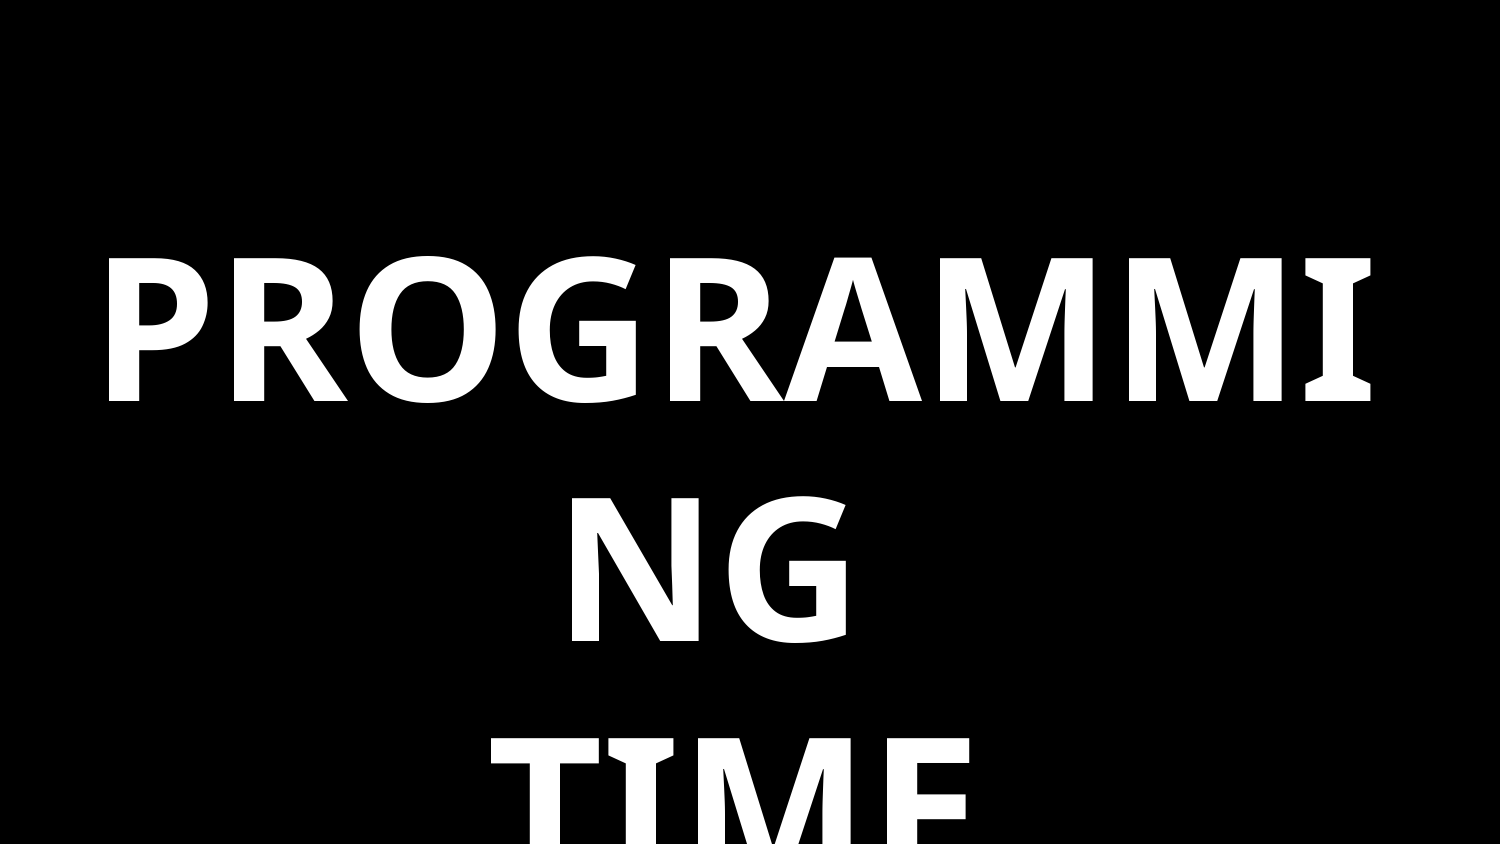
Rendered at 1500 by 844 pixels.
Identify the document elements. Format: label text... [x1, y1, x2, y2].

text_box PROGRAMMING TIME [75, 194, 1394, 632]
text_box [0, 0, 1500, 844]
